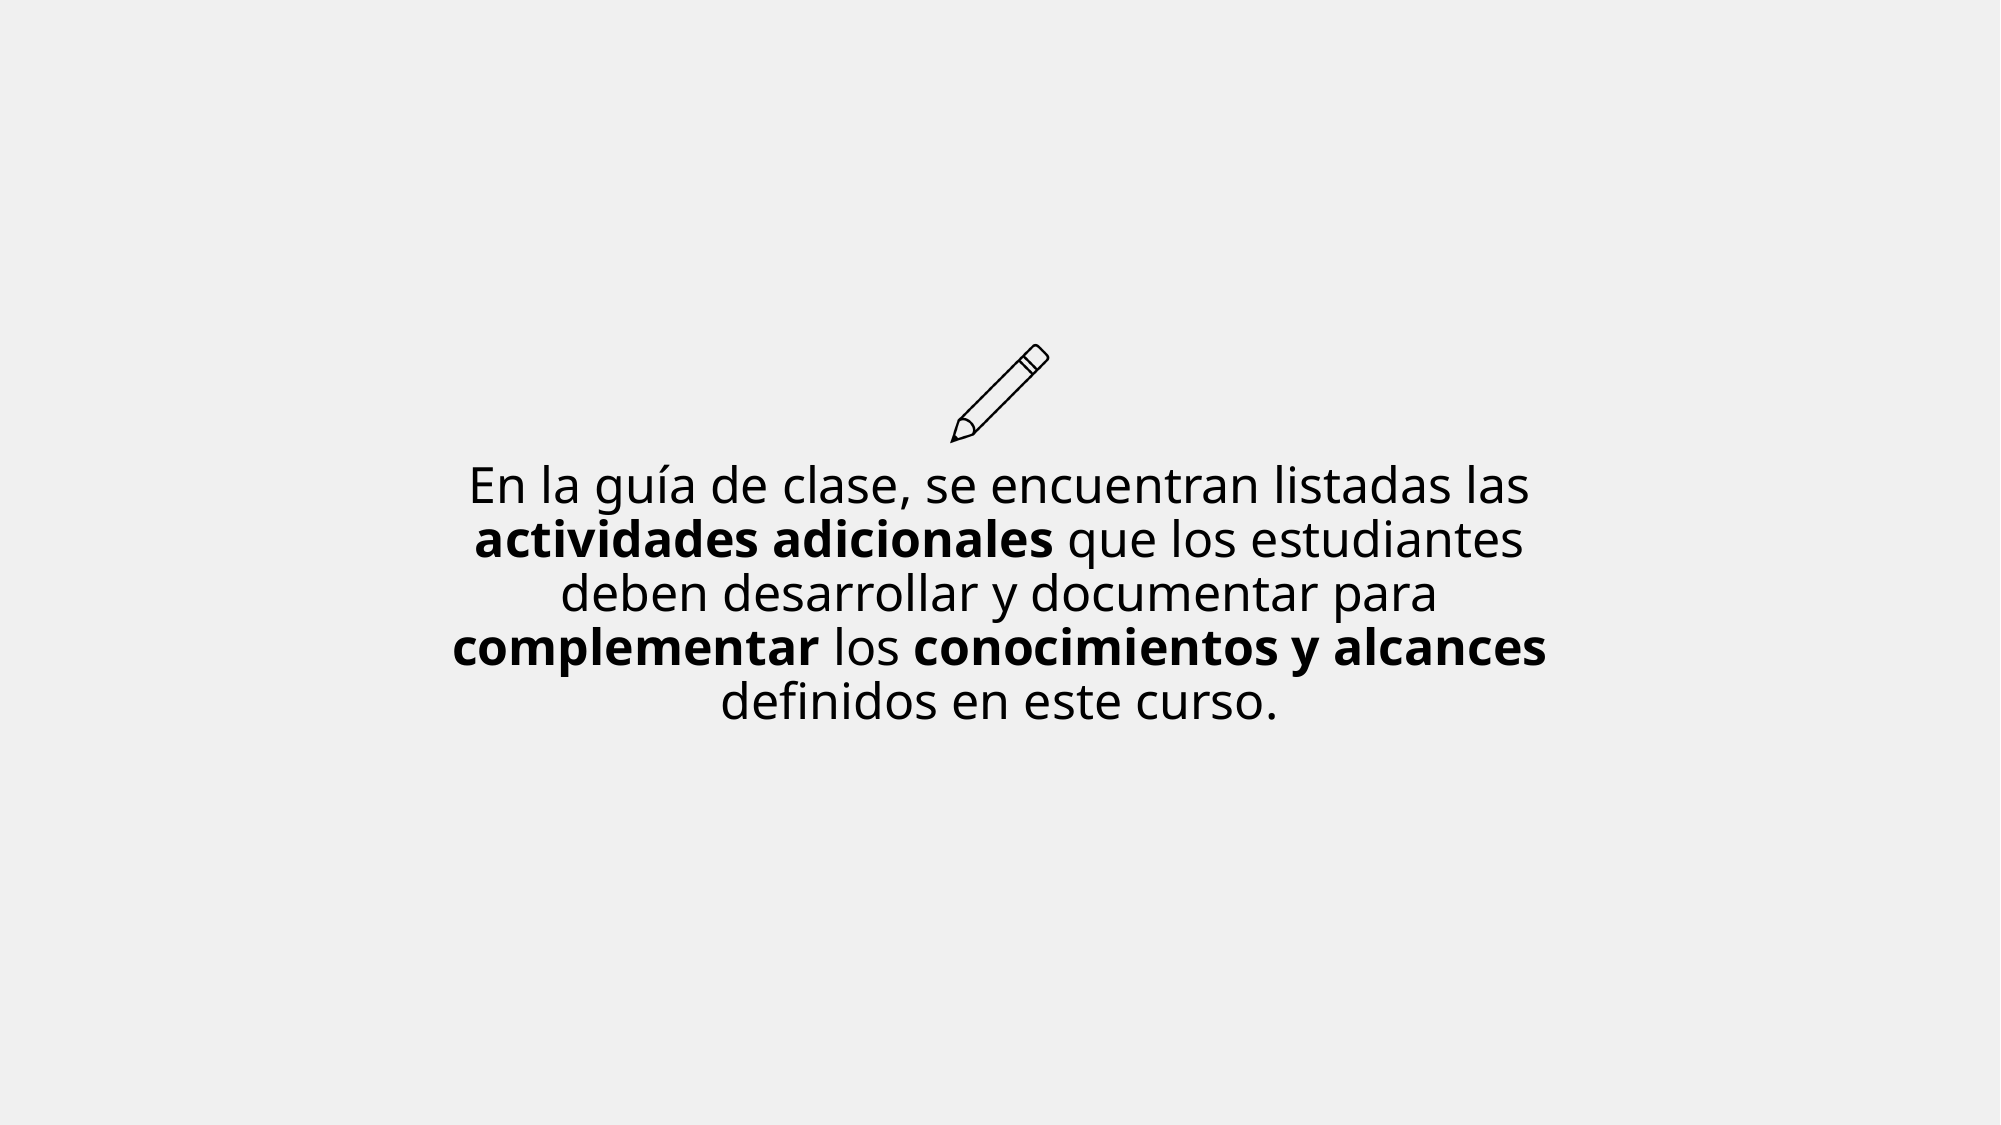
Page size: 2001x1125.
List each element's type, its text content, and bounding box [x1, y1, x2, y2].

picture [940, 334, 1059, 453]
title En la guía de clase, se encuentran listadas las actividades adicionales que los estudiantes deben desarrollar y documentar para complementar los conocimientos y alcances definidos en este curso. [393, 452, 1606, 696]
